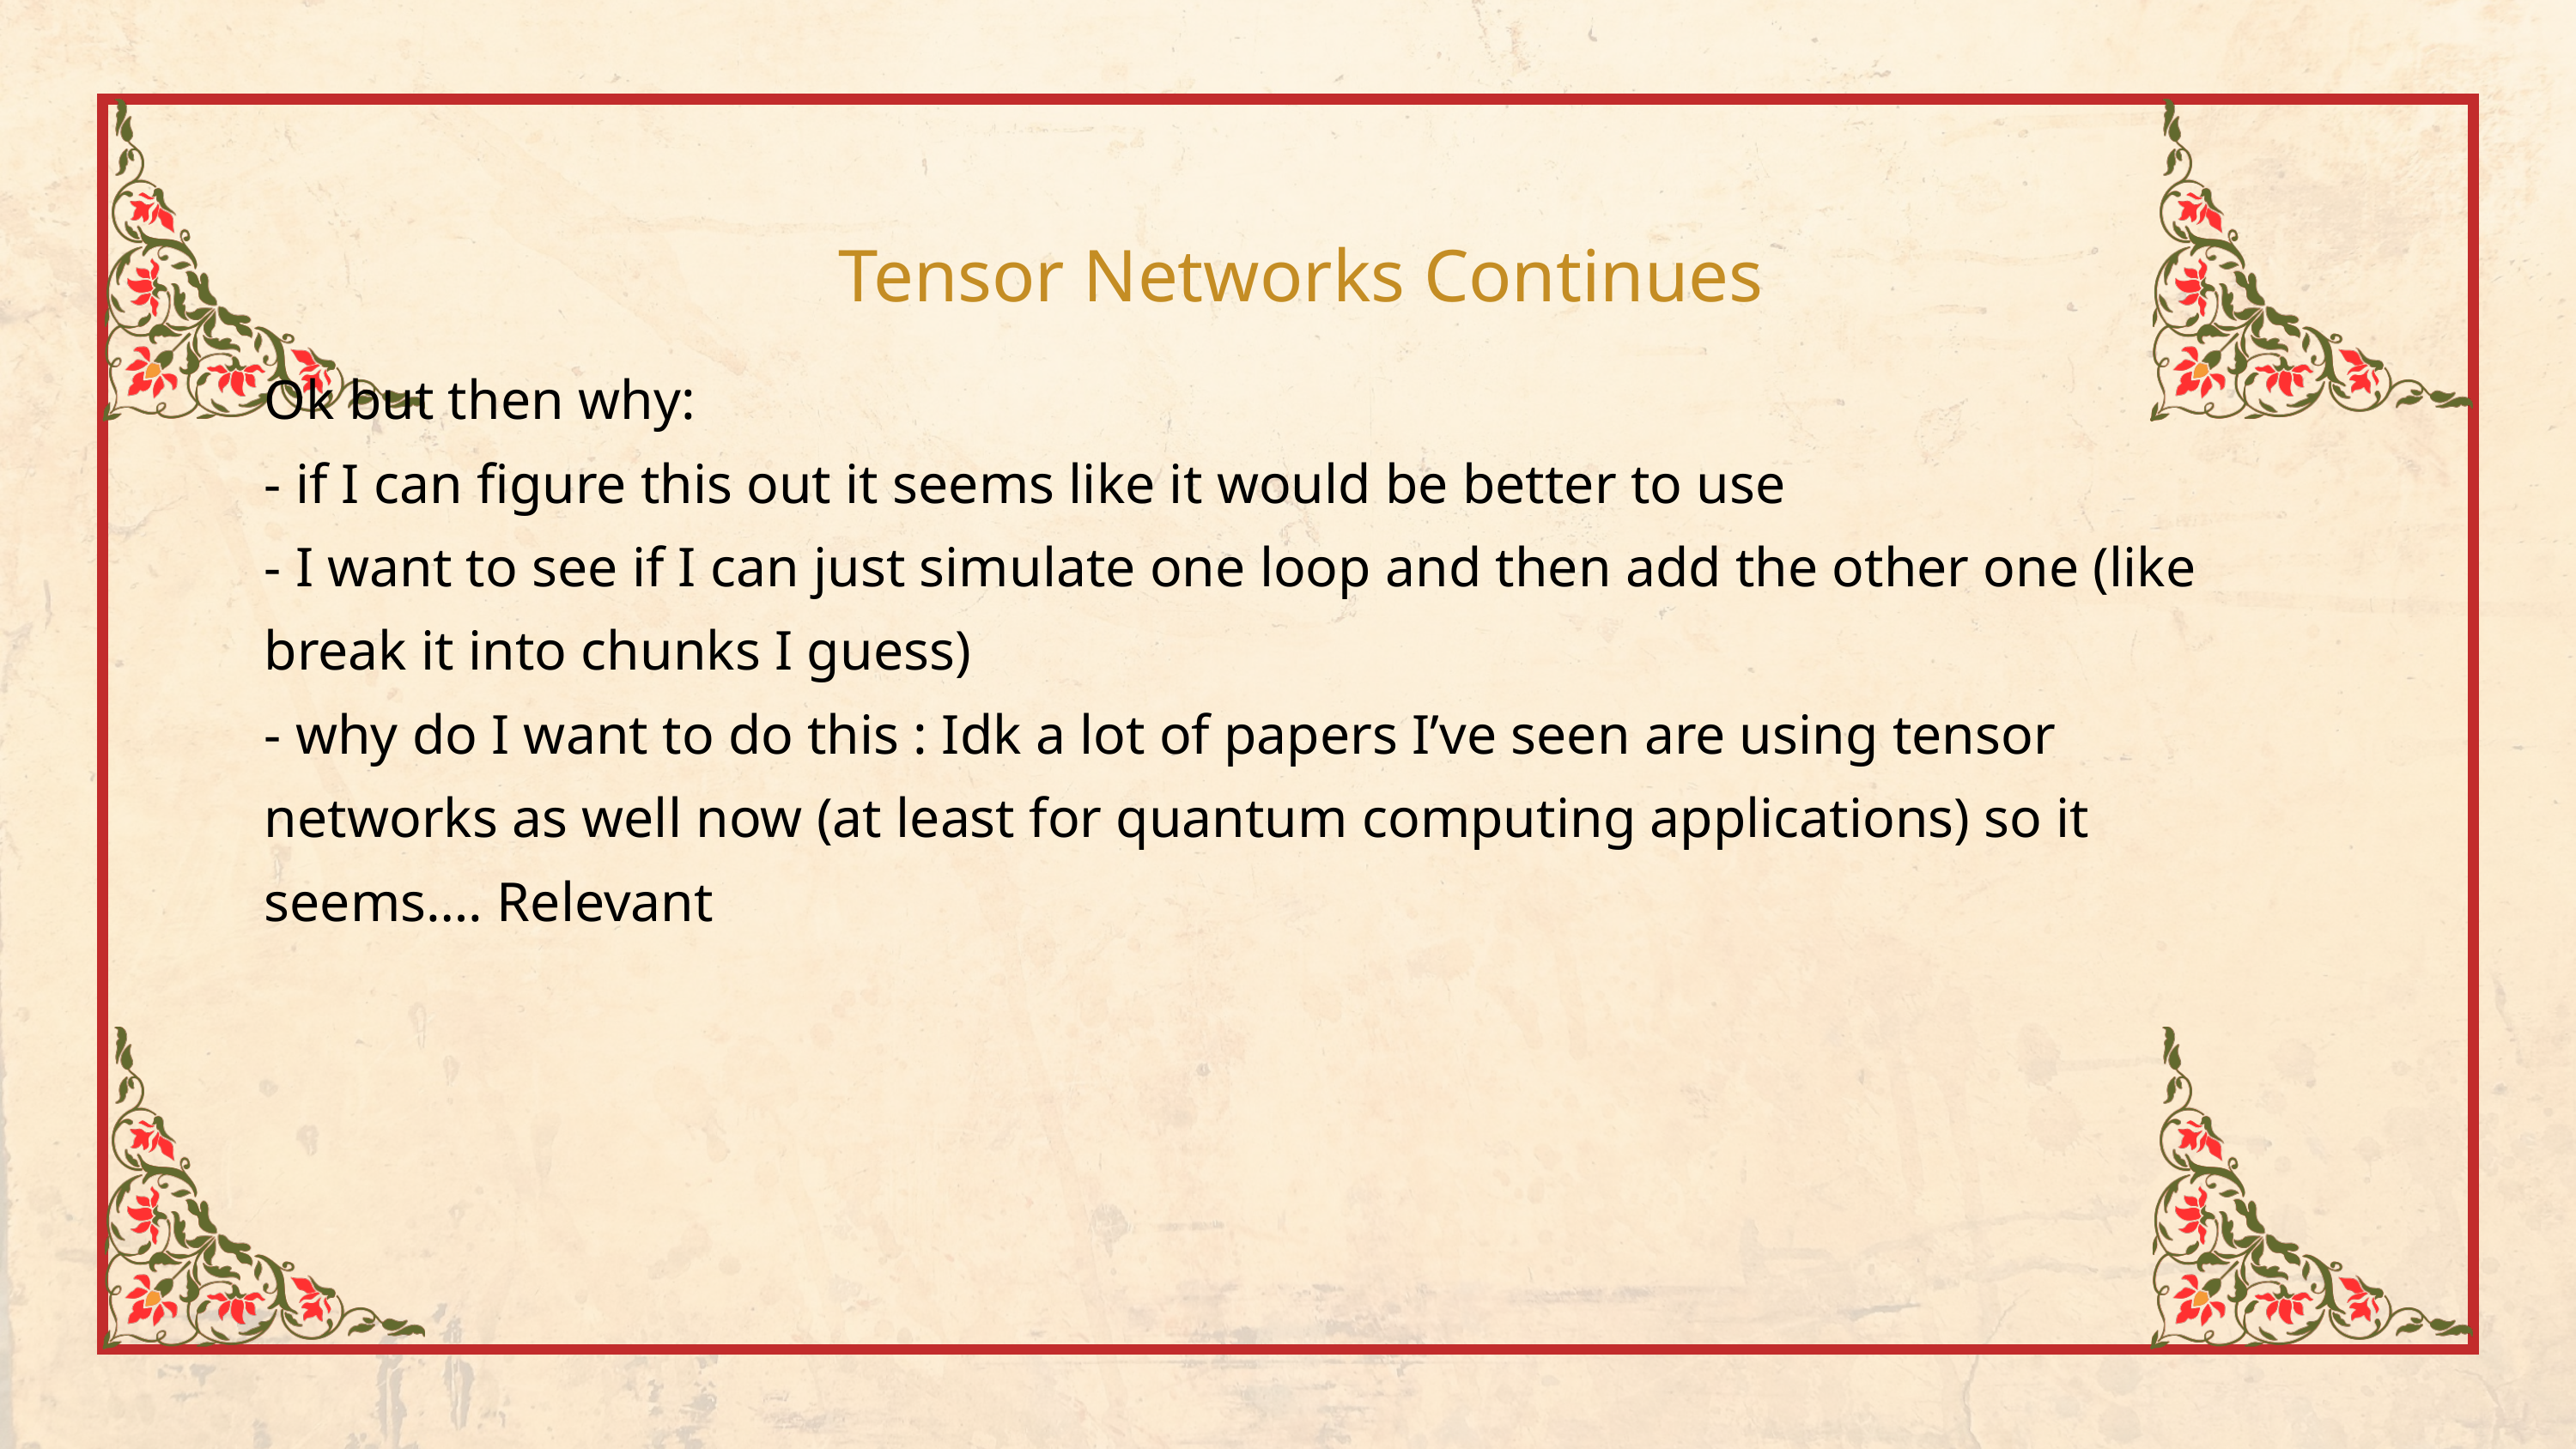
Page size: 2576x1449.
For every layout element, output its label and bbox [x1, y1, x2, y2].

text_box [102, 73, 2474, 1350]
